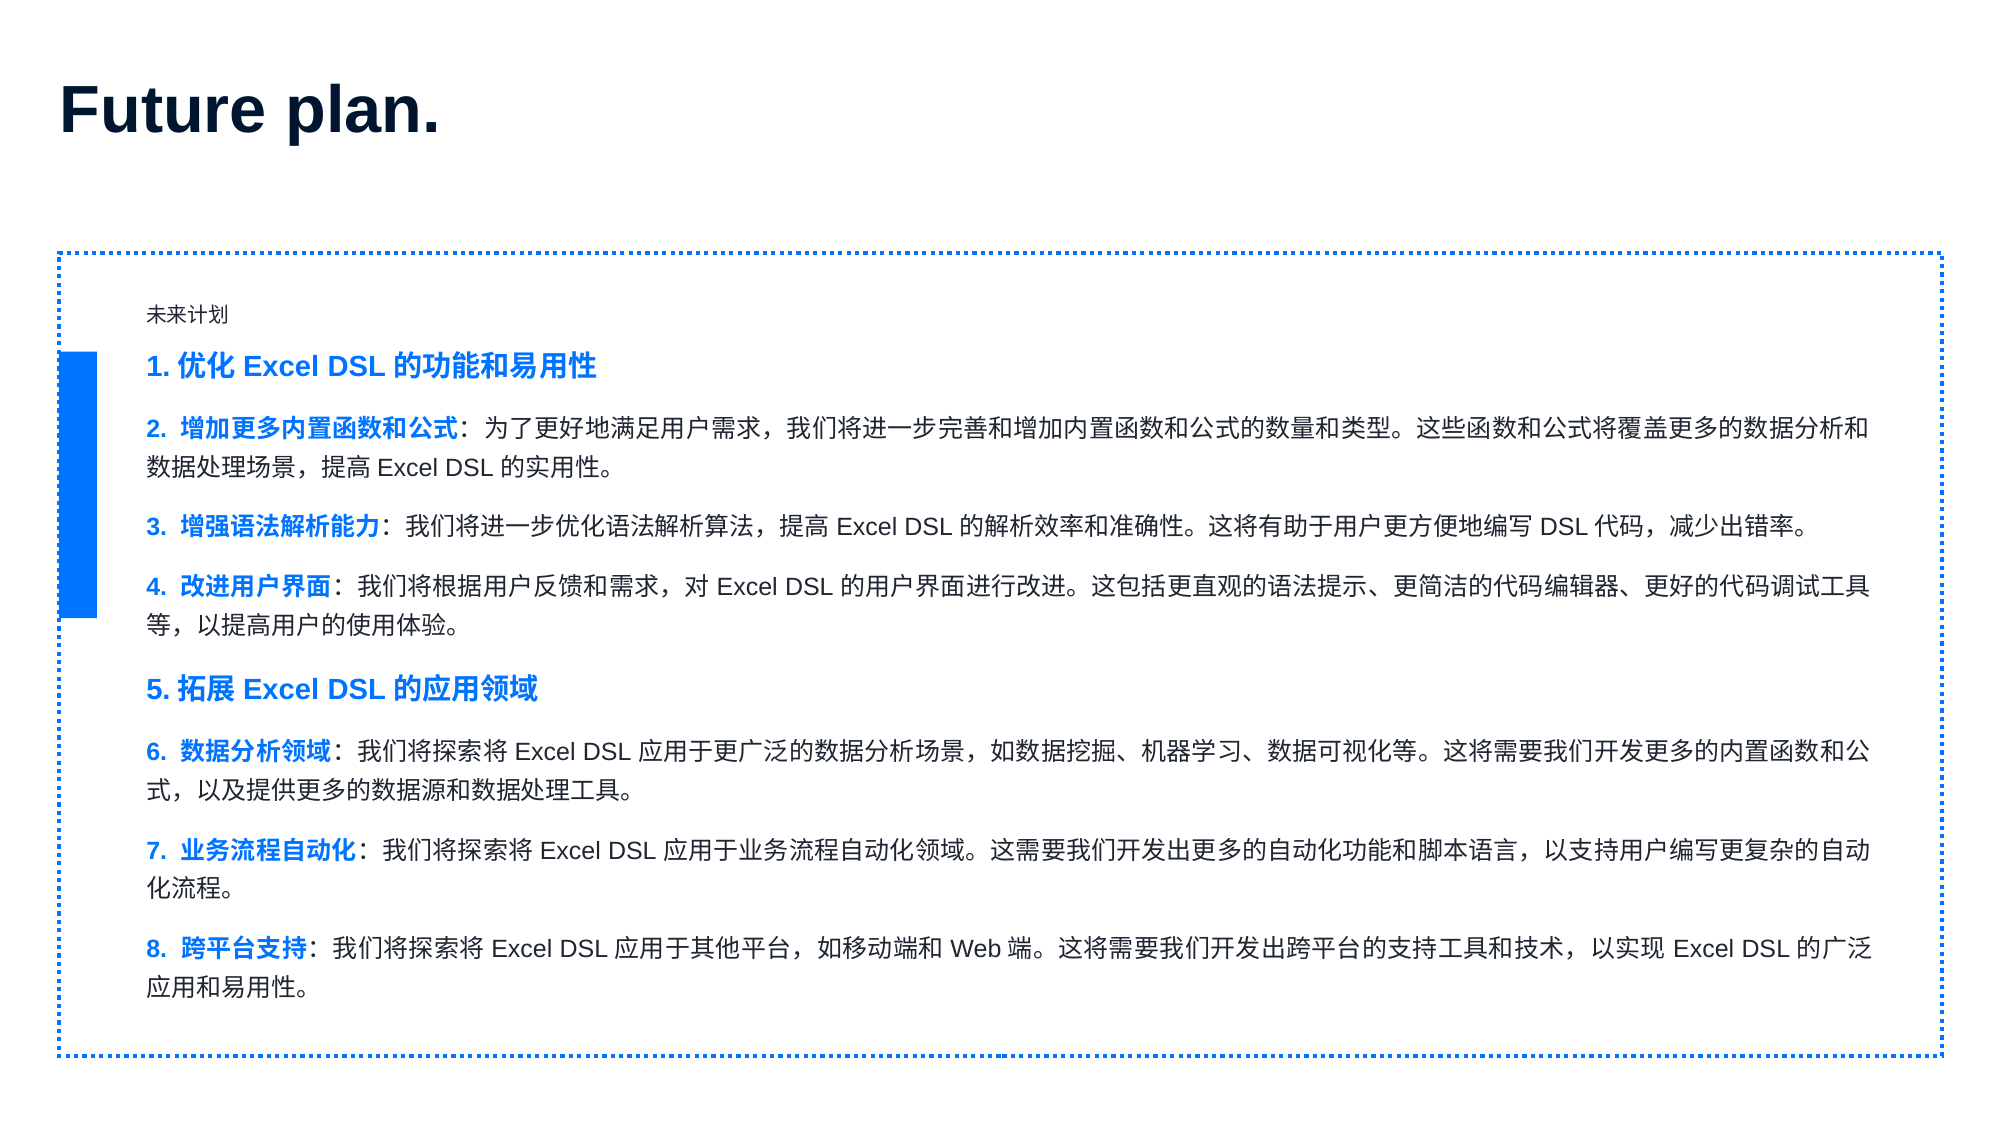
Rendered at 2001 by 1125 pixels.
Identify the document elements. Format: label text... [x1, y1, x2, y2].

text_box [58, 252, 1943, 1056]
text_box Future plan. [44, 39, 1960, 158]
